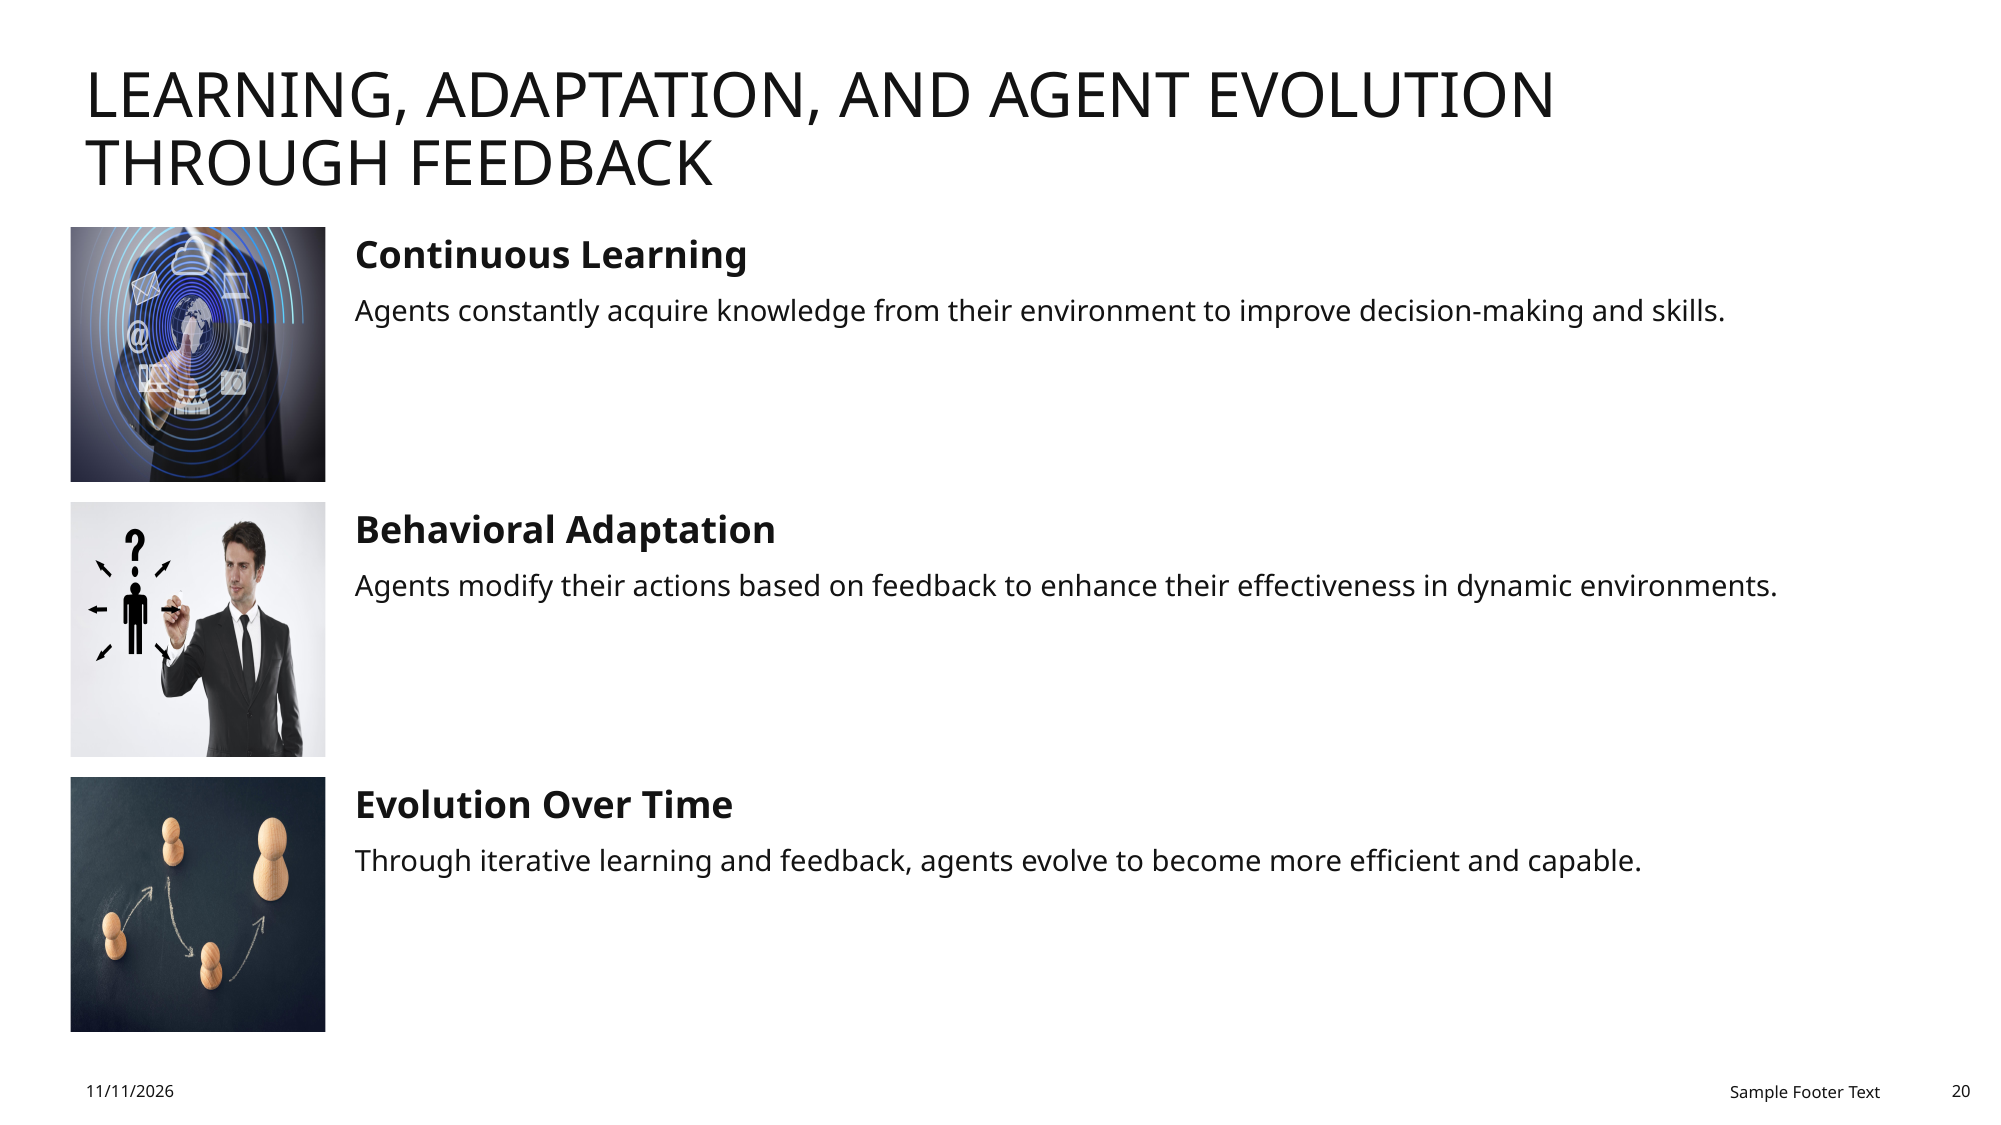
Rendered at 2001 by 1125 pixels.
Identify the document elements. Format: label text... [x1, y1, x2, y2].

footer Sample Footer Text [1458, 1064, 1896, 1120]
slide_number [70, 1064, 537, 1120]
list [70, 227, 1896, 1032]
title Learning, Adaptation, and Agent Evolution Through Feedback [70, 48, 1896, 207]
slide_number 20 [1910, 1064, 1986, 1120]
